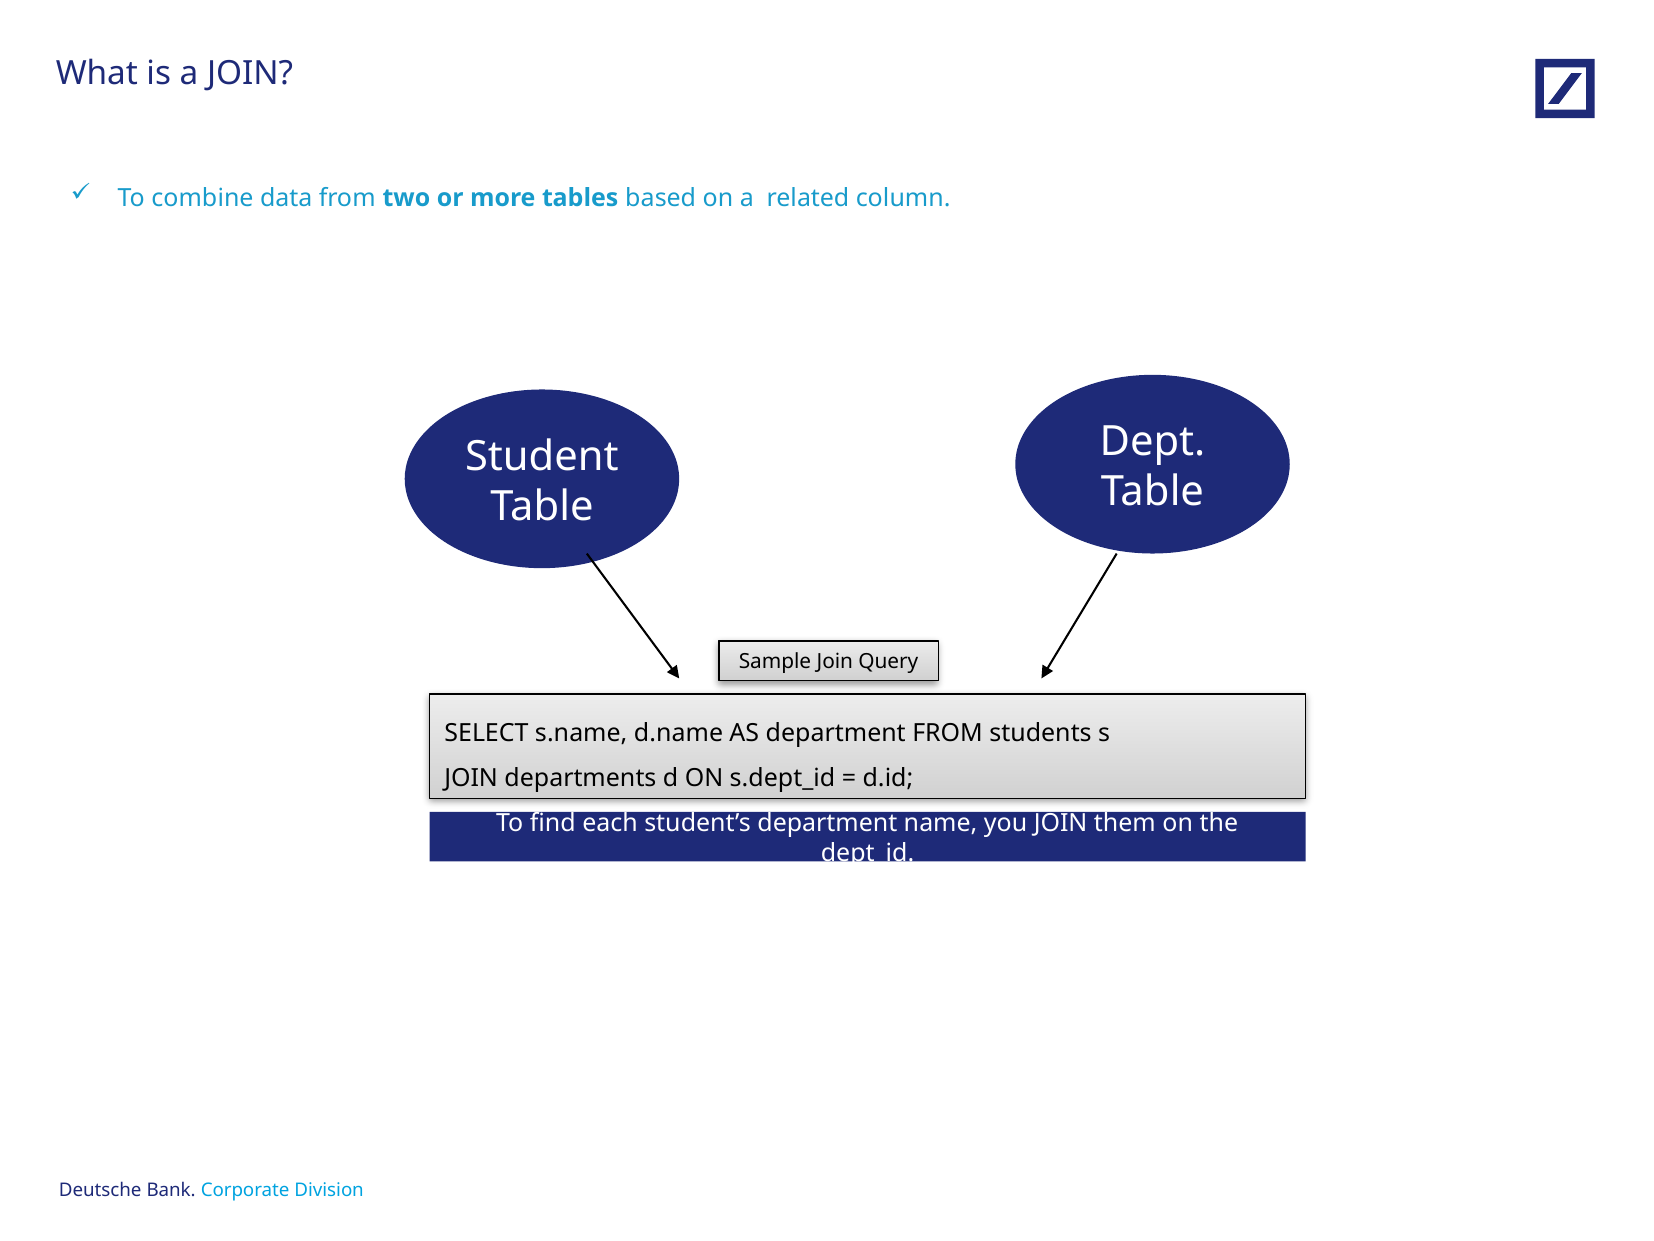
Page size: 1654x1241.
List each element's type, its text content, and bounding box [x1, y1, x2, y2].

text_box To combine data from two or more tables based on a related column. [55, 174, 1491, 219]
text_box SELECT s.name, d.name AS department FROM students s JOIN departments d ON s.dept_id = d.id; [429, 693, 1306, 799]
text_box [586, 553, 680, 679]
text_box Sample Join Query [718, 640, 939, 681]
text_box To find each student’s department name, you JOIN them on the dept_id. [429, 811, 1306, 862]
title What is a JOIN? [55, 55, 1477, 148]
text_box Student Table [404, 389, 680, 569]
text_box Dept. Table [1015, 374, 1290, 554]
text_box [1041, 553, 1117, 679]
